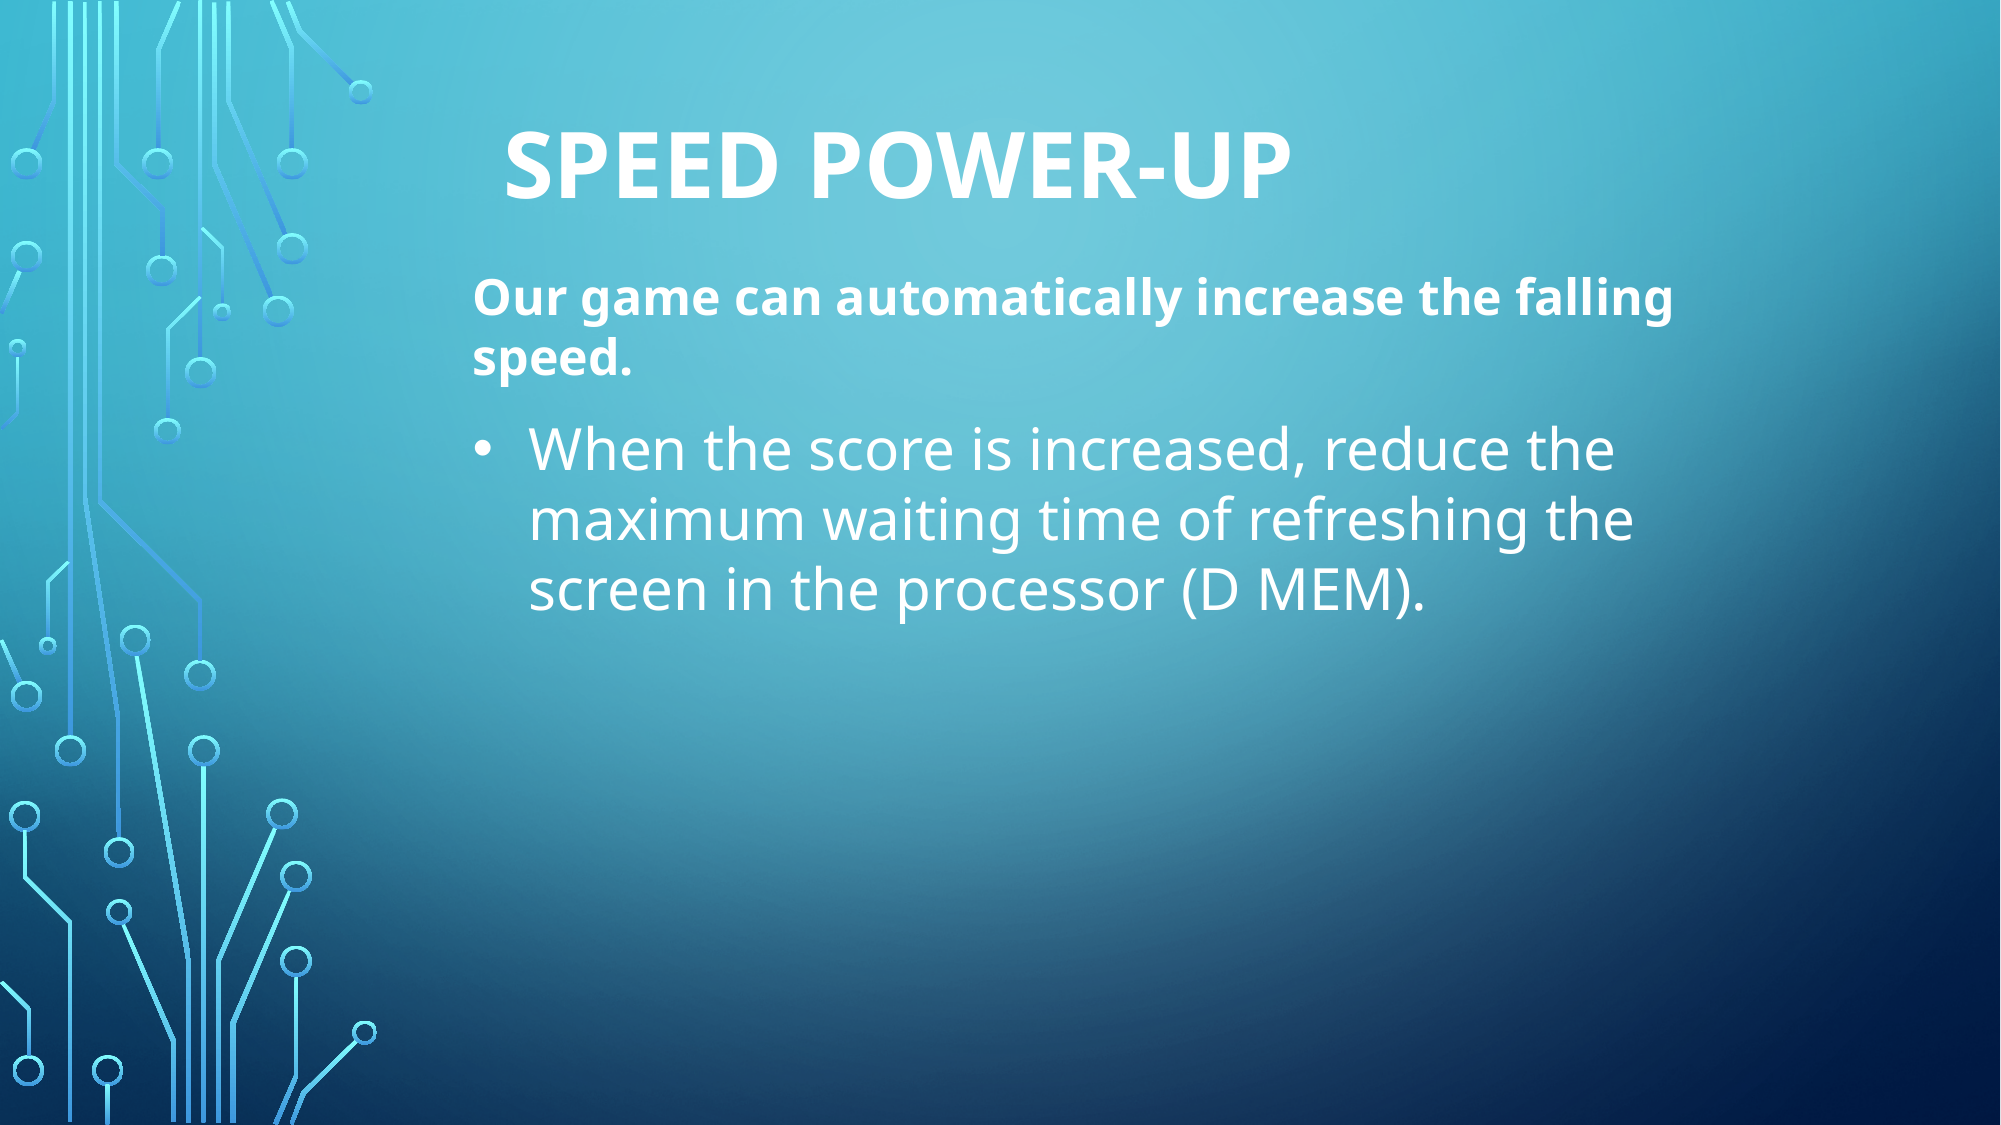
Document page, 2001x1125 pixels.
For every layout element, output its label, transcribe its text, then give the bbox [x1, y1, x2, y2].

title Speed power-up [488, 110, 1931, 227]
text_box When the score is increased, reduce the maximum waiting time of refreshing the screen in the processor (D MEM). [457, 405, 1704, 630]
text_box Our game can automatically increase the falling speed. [457, 257, 1704, 393]
